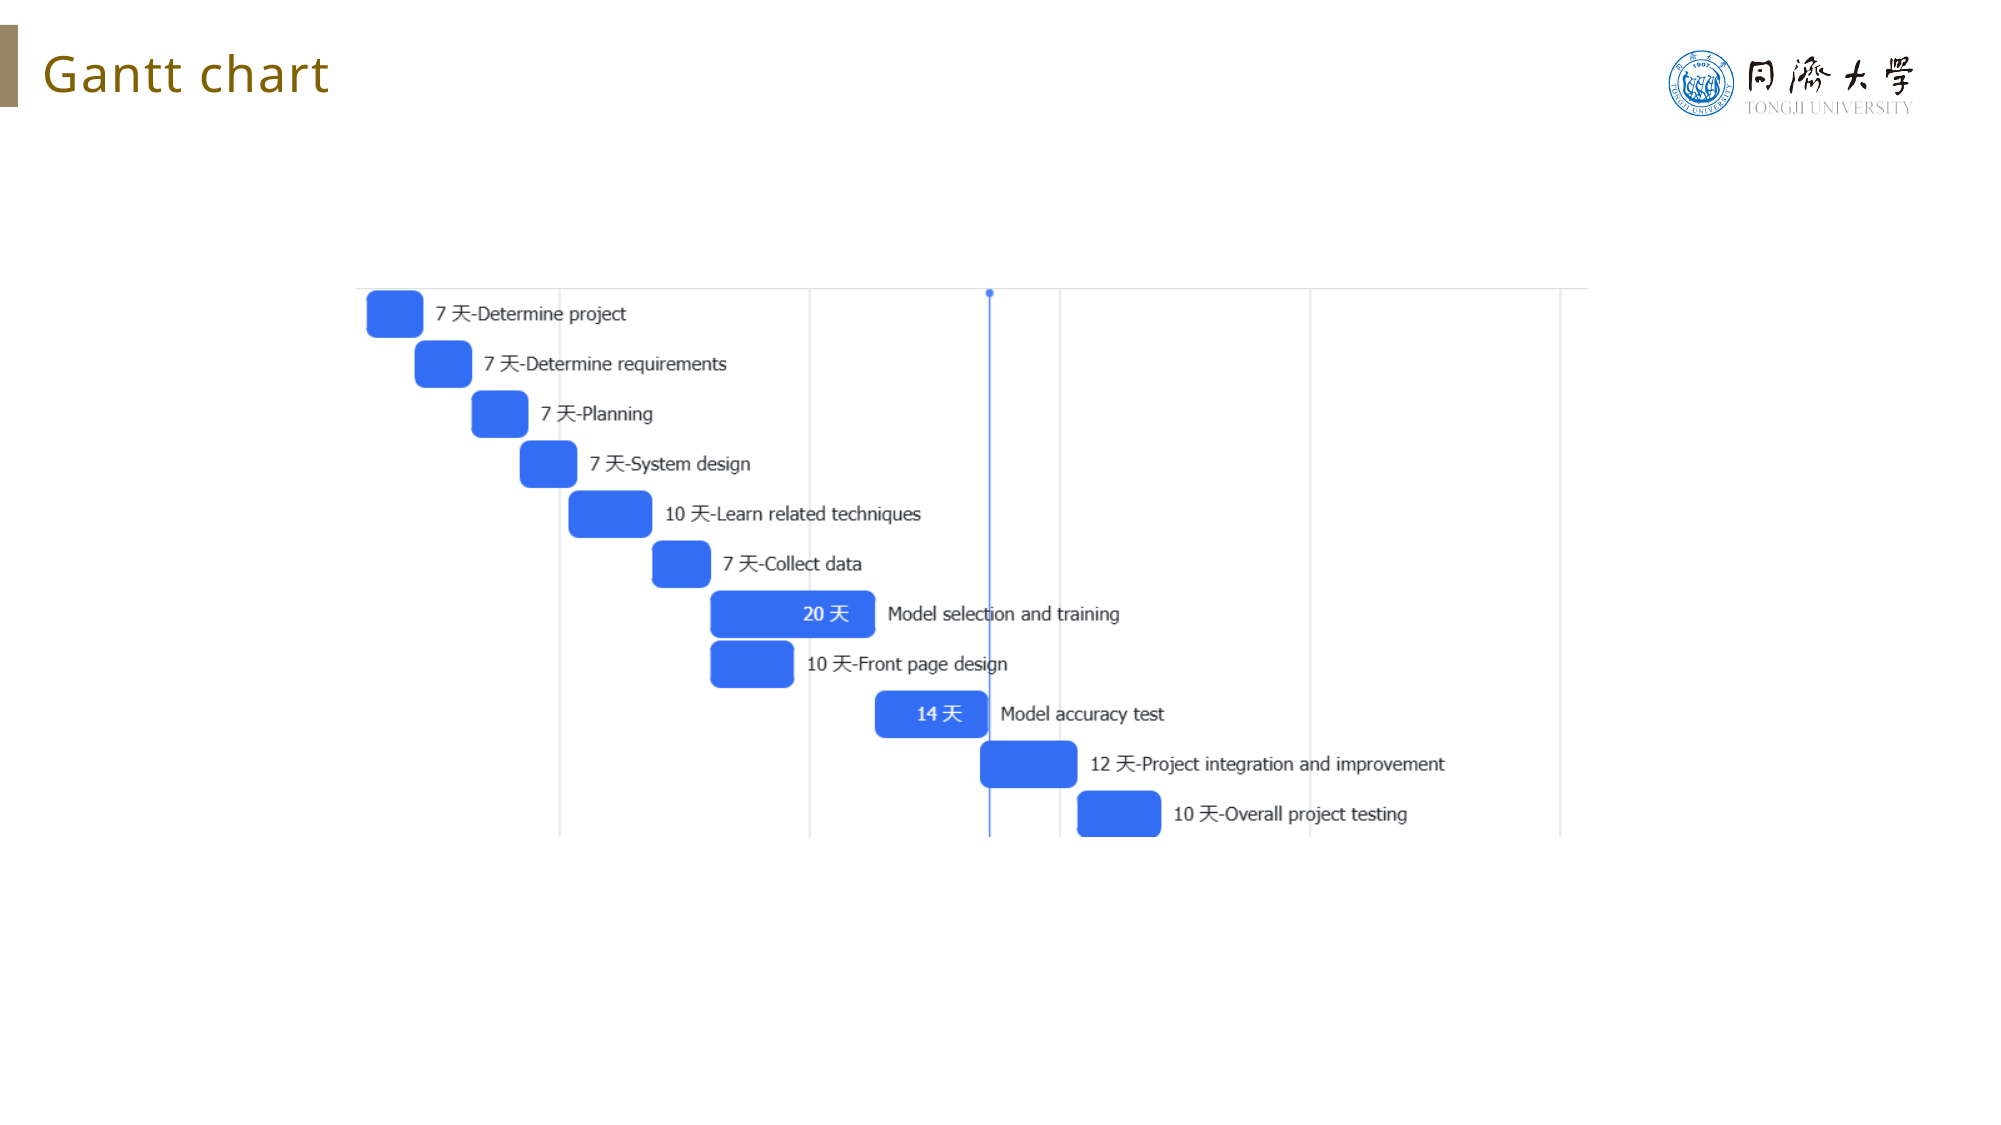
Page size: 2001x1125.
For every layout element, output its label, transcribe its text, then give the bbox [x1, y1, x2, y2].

text_box Gantt chart [27, 23, 1162, 111]
text_box [0, 24, 19, 108]
picture [356, 288, 1588, 837]
picture [1652, 12, 1930, 154]
